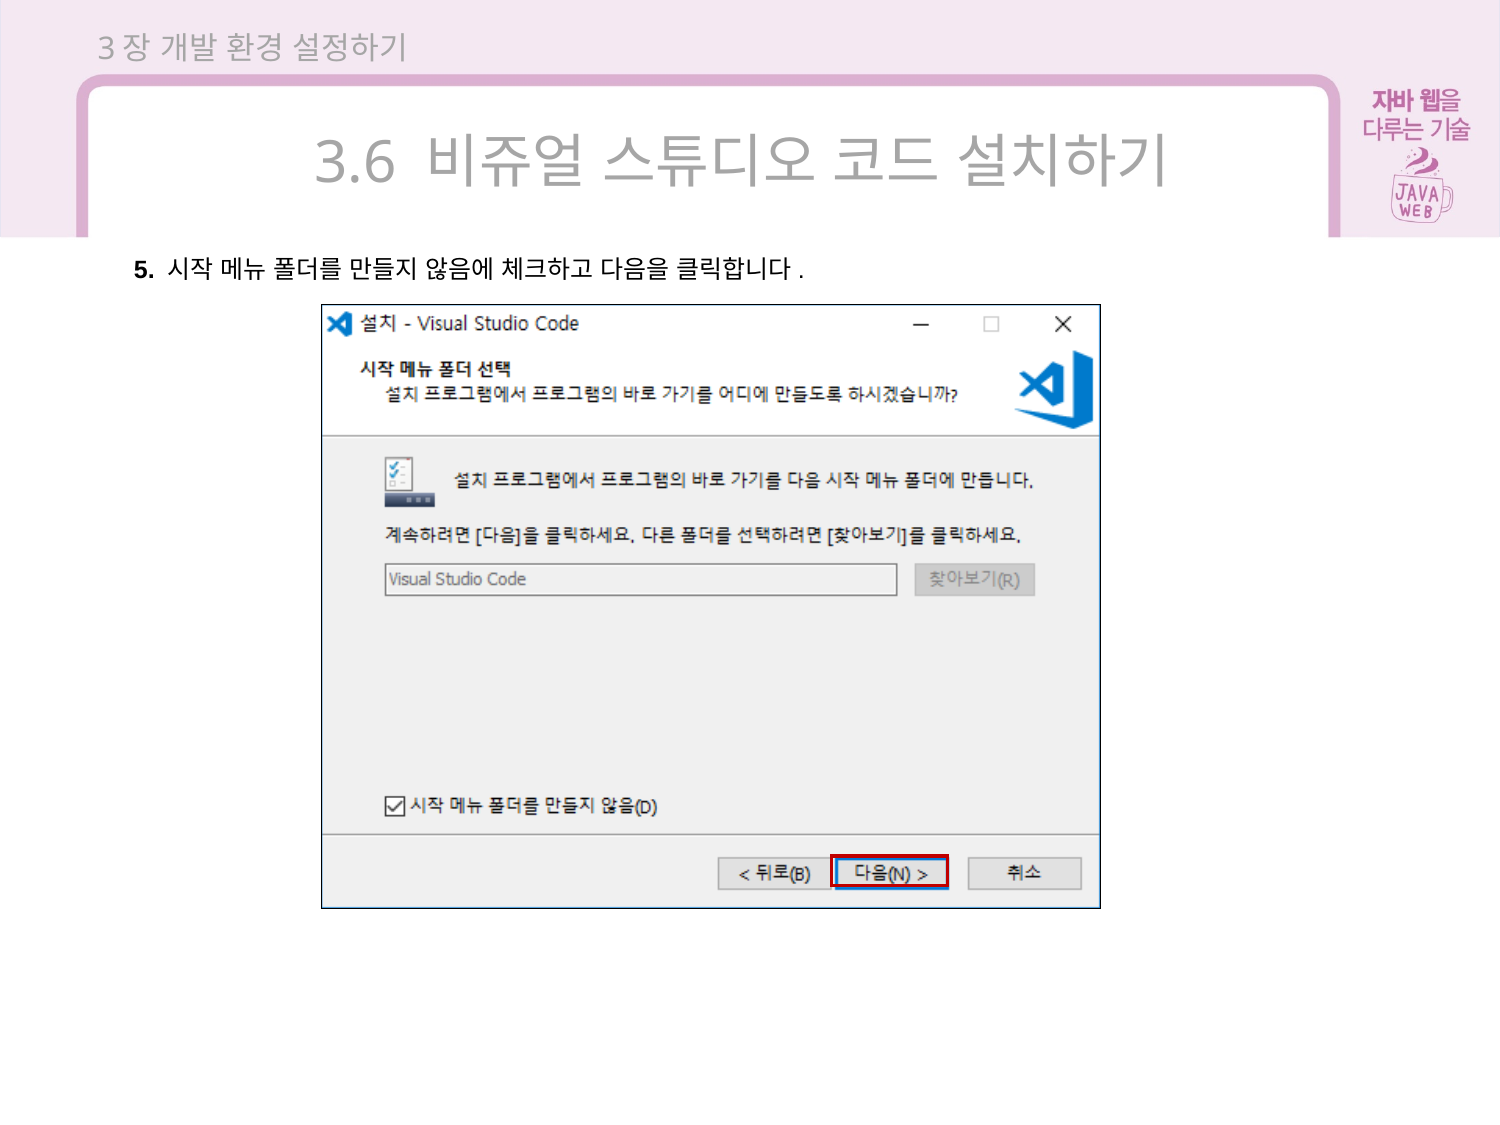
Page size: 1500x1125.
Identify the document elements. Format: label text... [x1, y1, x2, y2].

text_box 3장 개발 환경 설정하기 [82, 0, 1133, 74]
text_box 5. 시작 메뉴 폴더를 만들지 않음에 체크하고 다음을 클릭합니다. [119, 246, 1366, 291]
picture [0, 0, 1500, 1125]
text_box 3.6 비쥬얼 스튜디오 코드 설치하기 [217, 117, 1268, 202]
